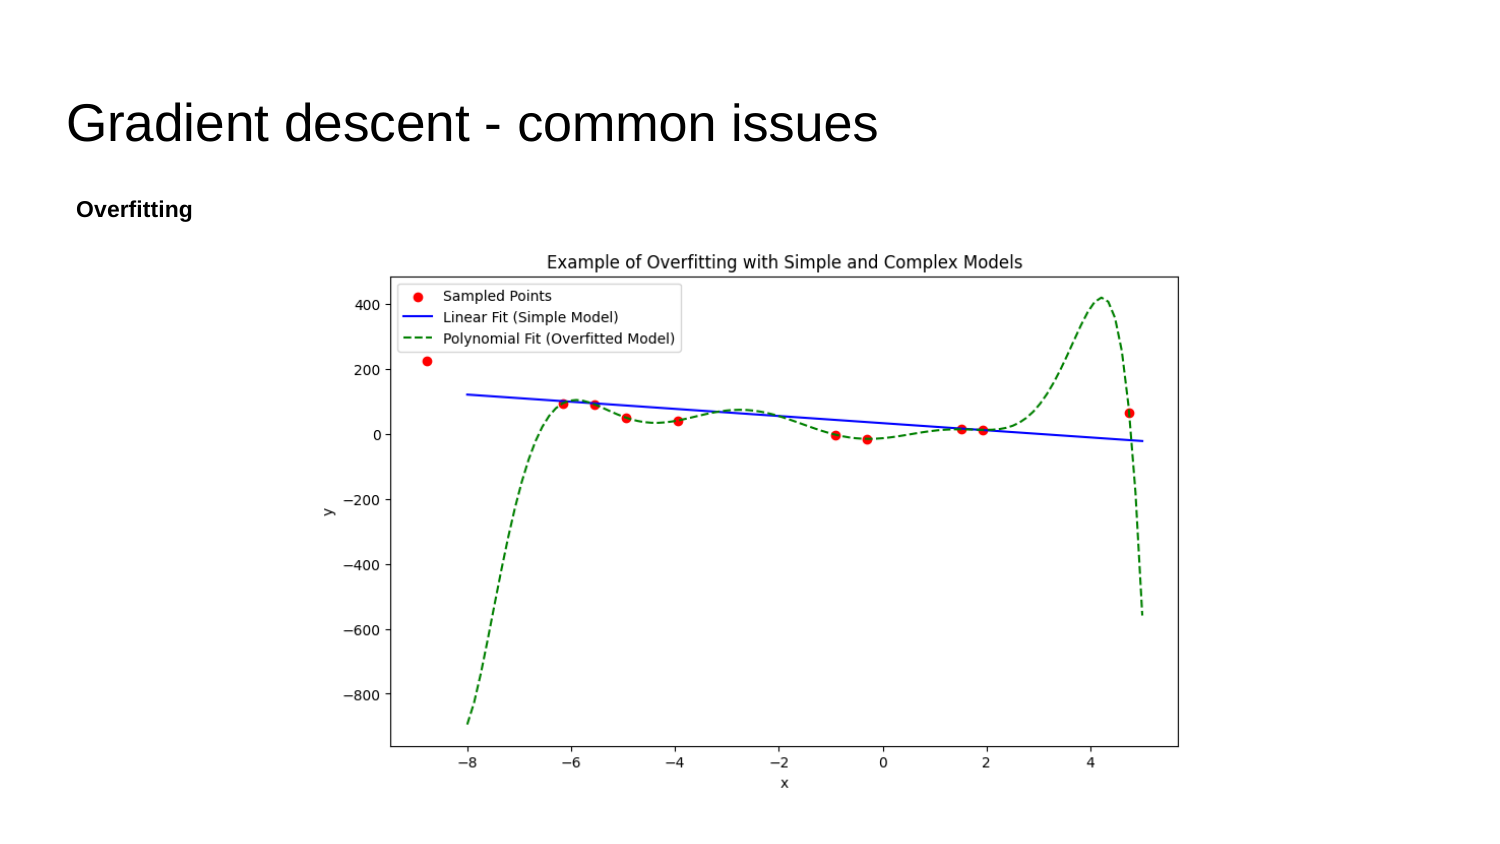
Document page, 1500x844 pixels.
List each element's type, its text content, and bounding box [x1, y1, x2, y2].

text_box [67, 166, 560, 233]
text_box Overfitting [61, 180, 554, 236]
picture [312, 243, 1188, 800]
title Gradient descent - common issues [51, 72, 1449, 167]
